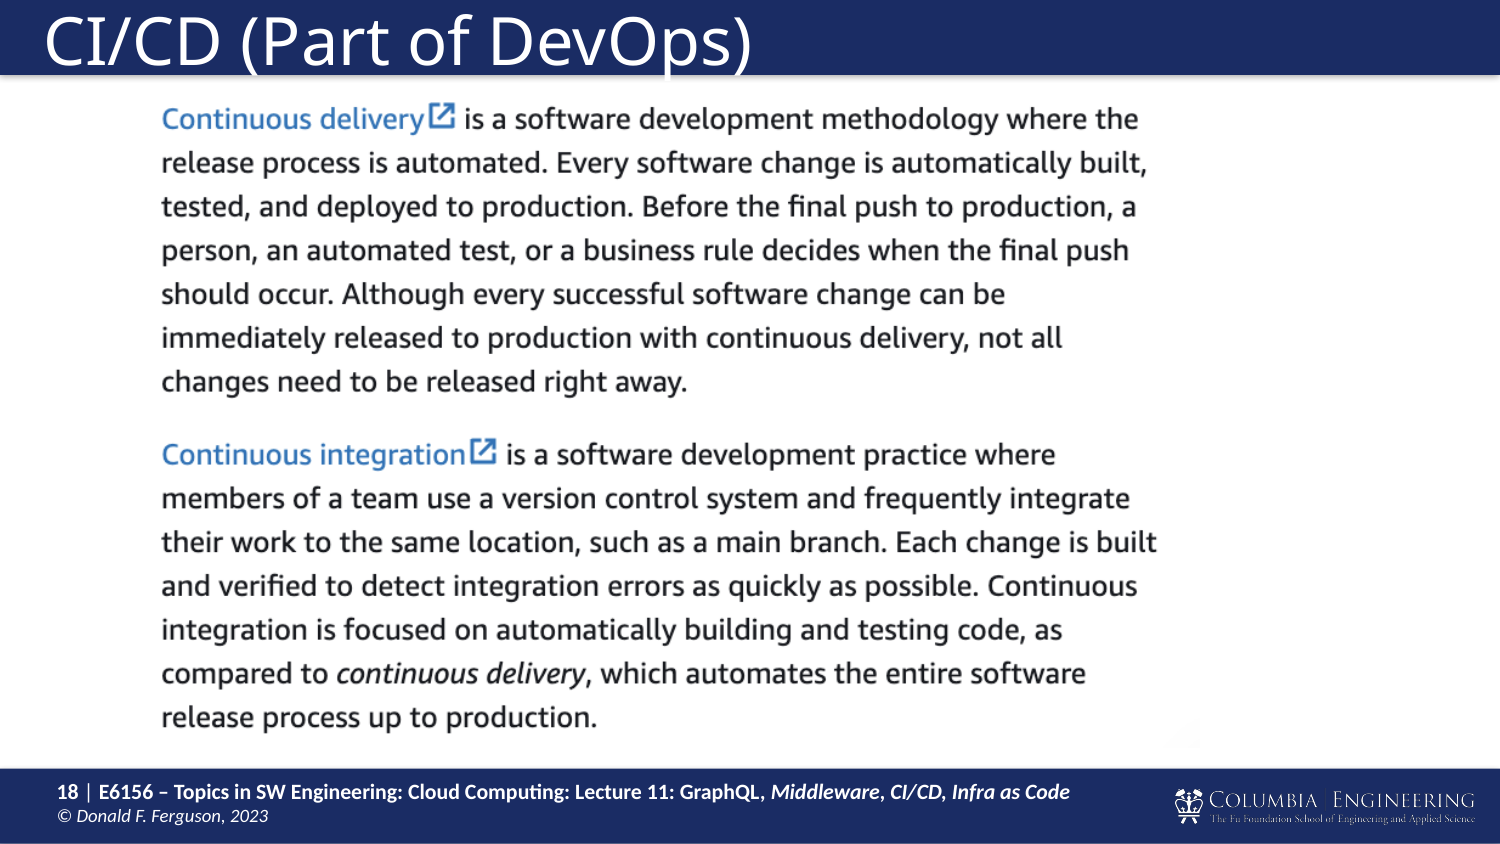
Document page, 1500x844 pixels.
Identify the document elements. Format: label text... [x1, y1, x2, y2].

picture [137, 95, 1201, 749]
title CI/CD (Part of DevOps) [28, 0, 1450, 73]
